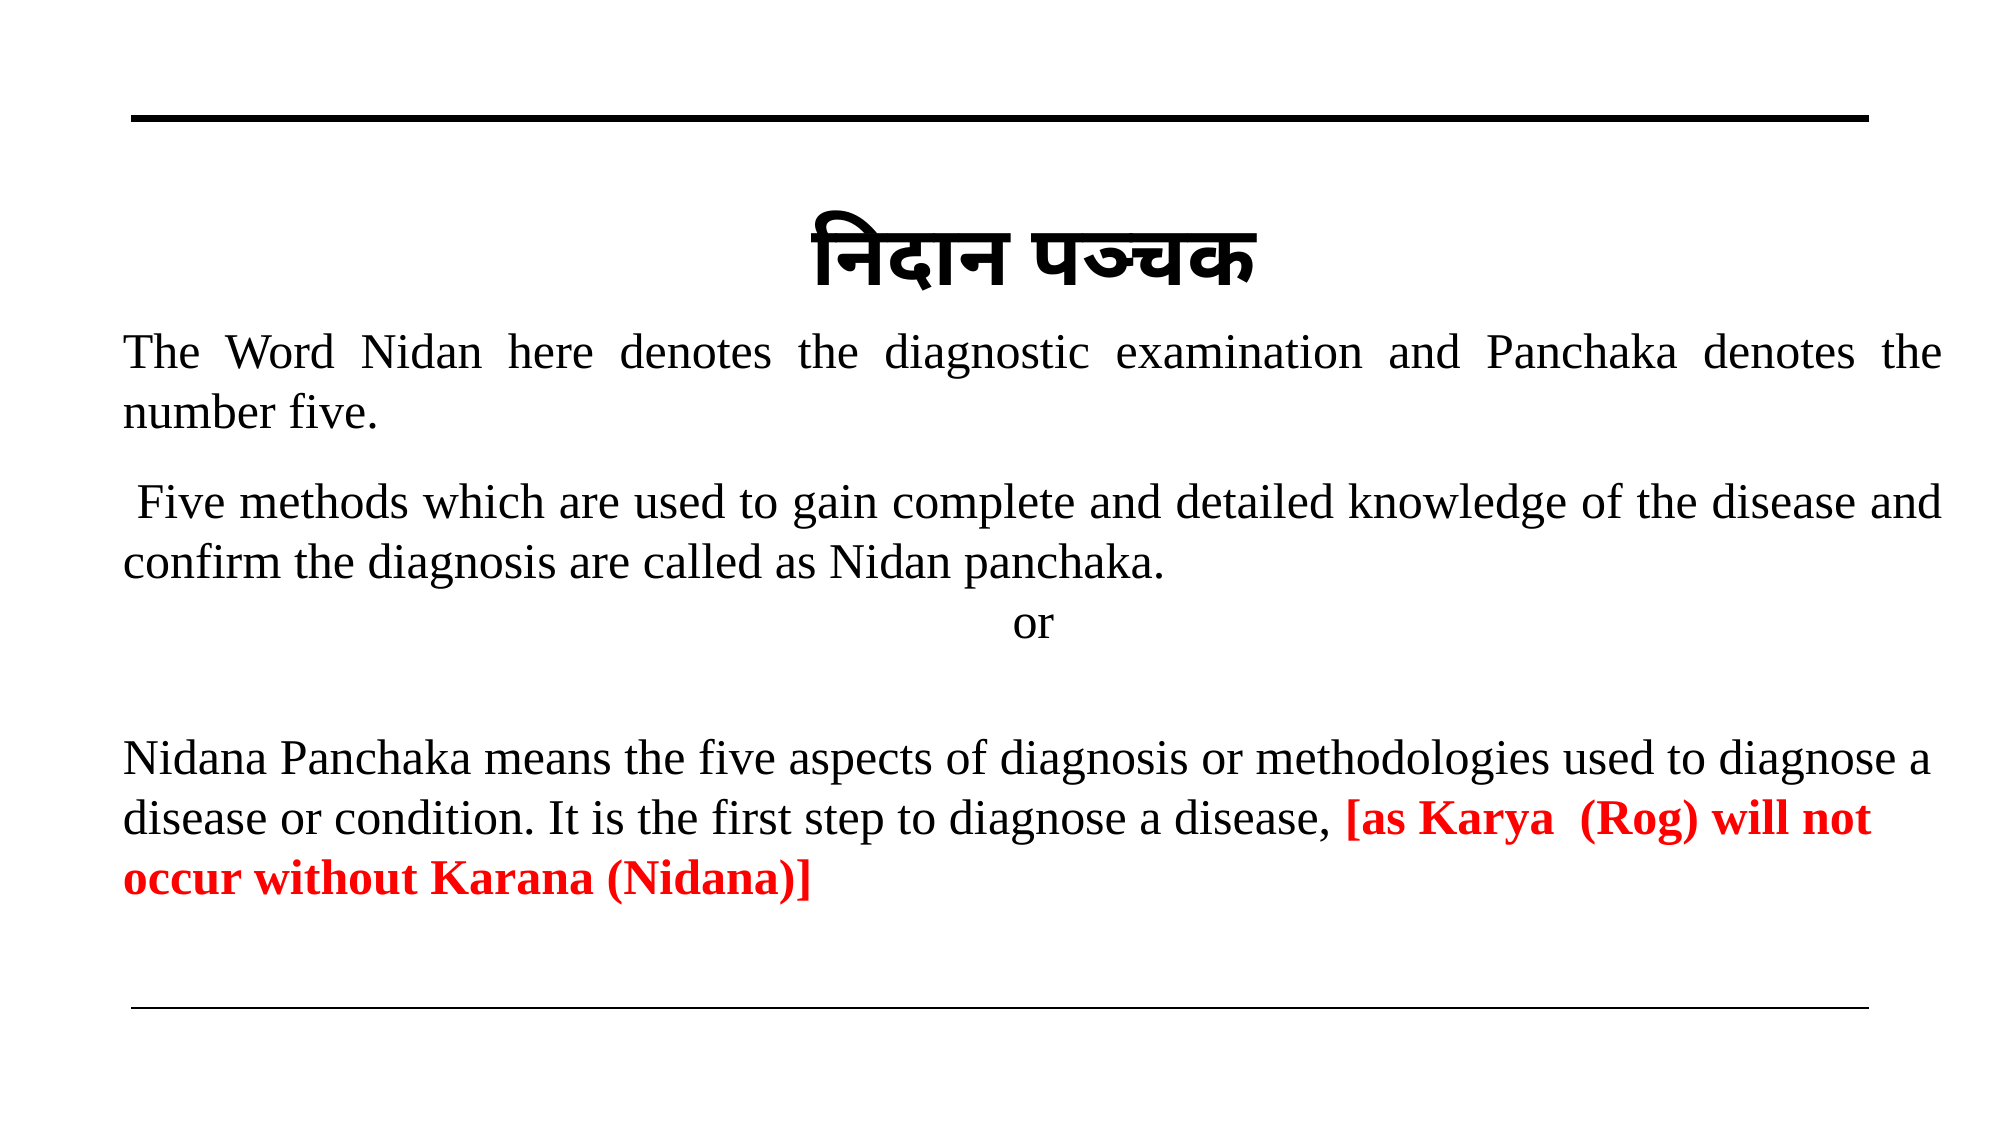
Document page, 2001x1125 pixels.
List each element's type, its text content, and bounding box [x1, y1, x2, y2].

text_box निदान पञ्चक [462, 194, 1604, 310]
text_box Nidana Panchaka means the five aspects of diagnosis or methodologies used to diagnose a disease or condition. It is the first step to diagnose a disease, [as Karya (Rog) will not occur without Karana (Nidana)] [108, 717, 1959, 913]
text_box The Word Nidan here denotes the diagnostic examination and Panchaka denotes the number five. Five methods which are used to gain complete and detailed knowledge of the disease and confirm the diagnosis are called as Nidan panchaka. or [108, 311, 1959, 656]
